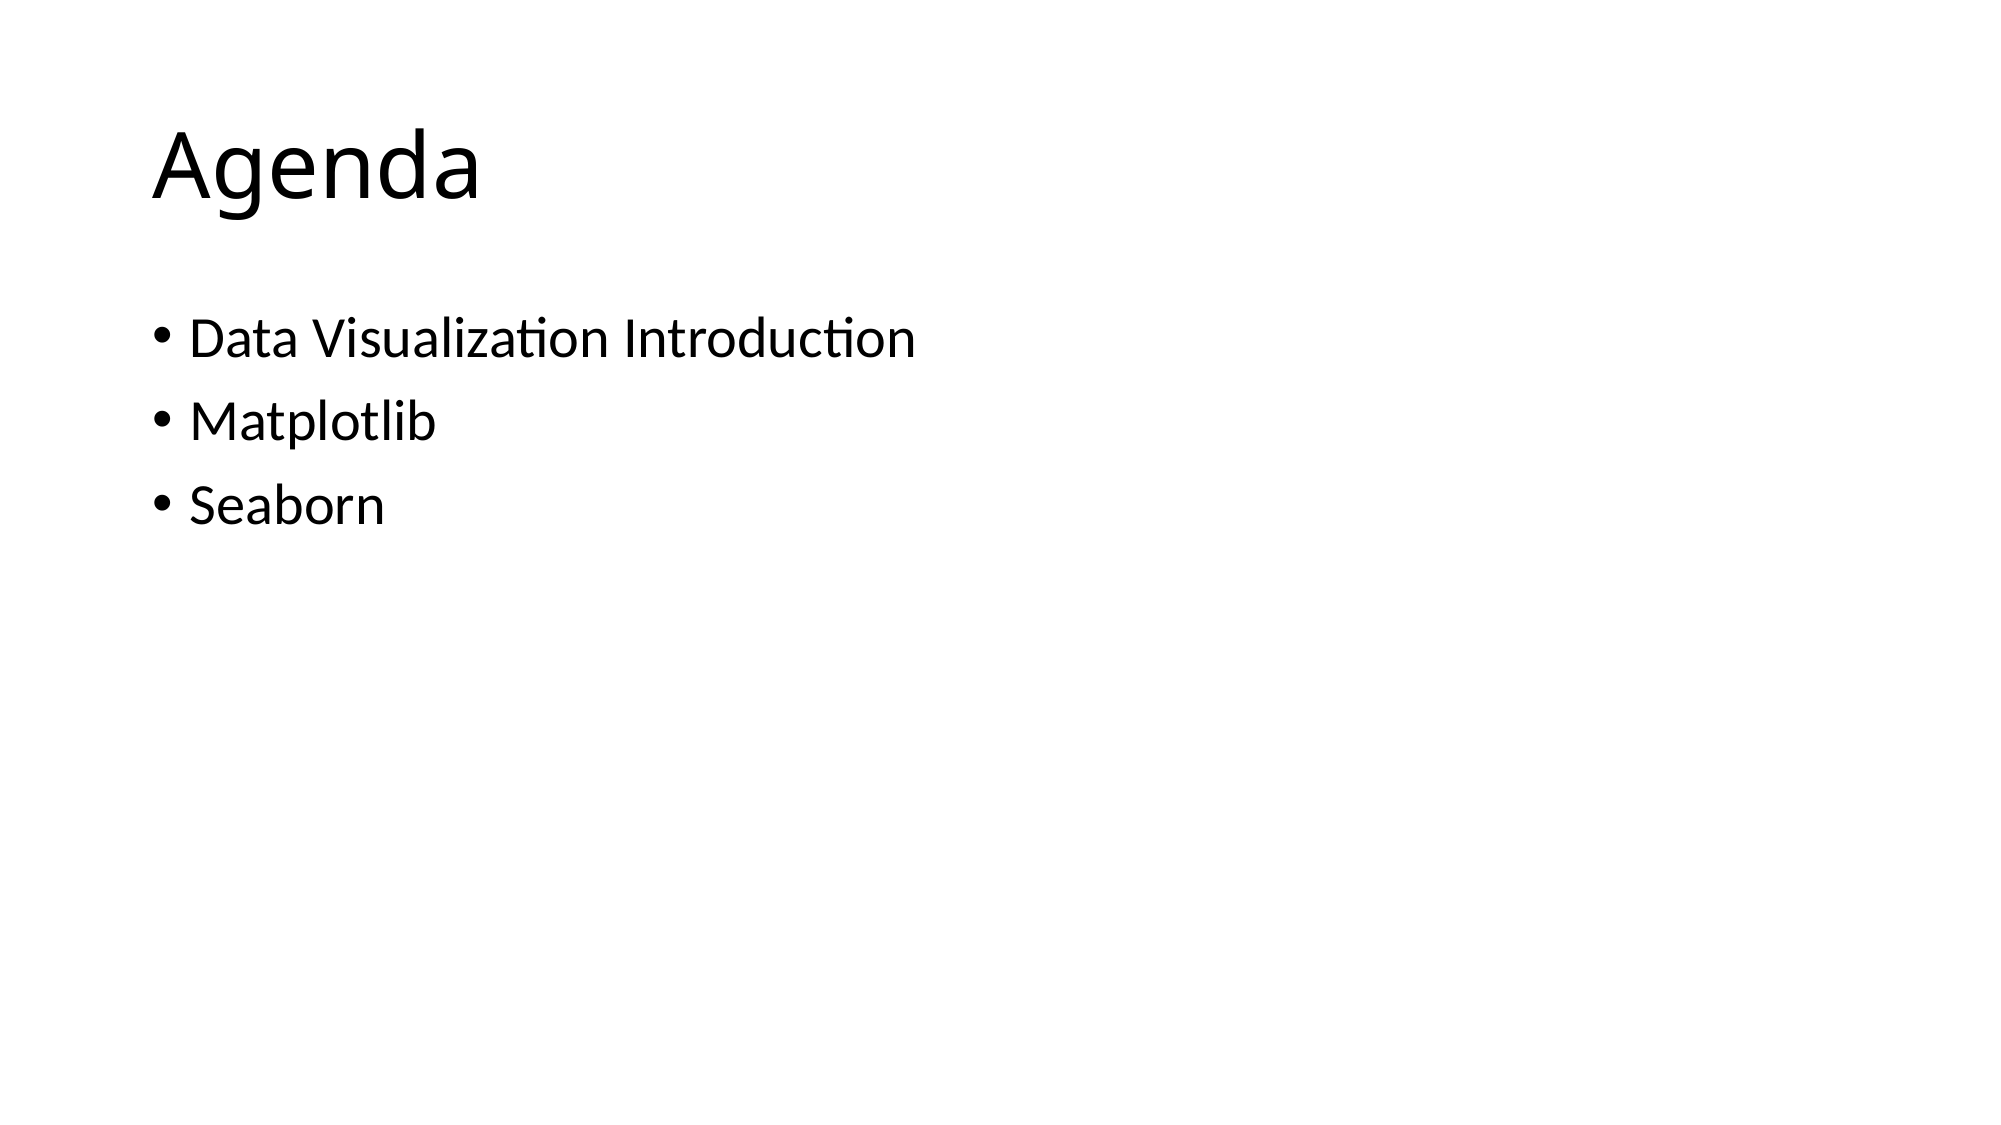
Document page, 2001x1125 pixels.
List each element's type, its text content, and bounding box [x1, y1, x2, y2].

list Data Visualization Introduction Matplotlib Seaborn [137, 299, 1863, 1014]
title Agenda [137, 59, 1863, 278]
